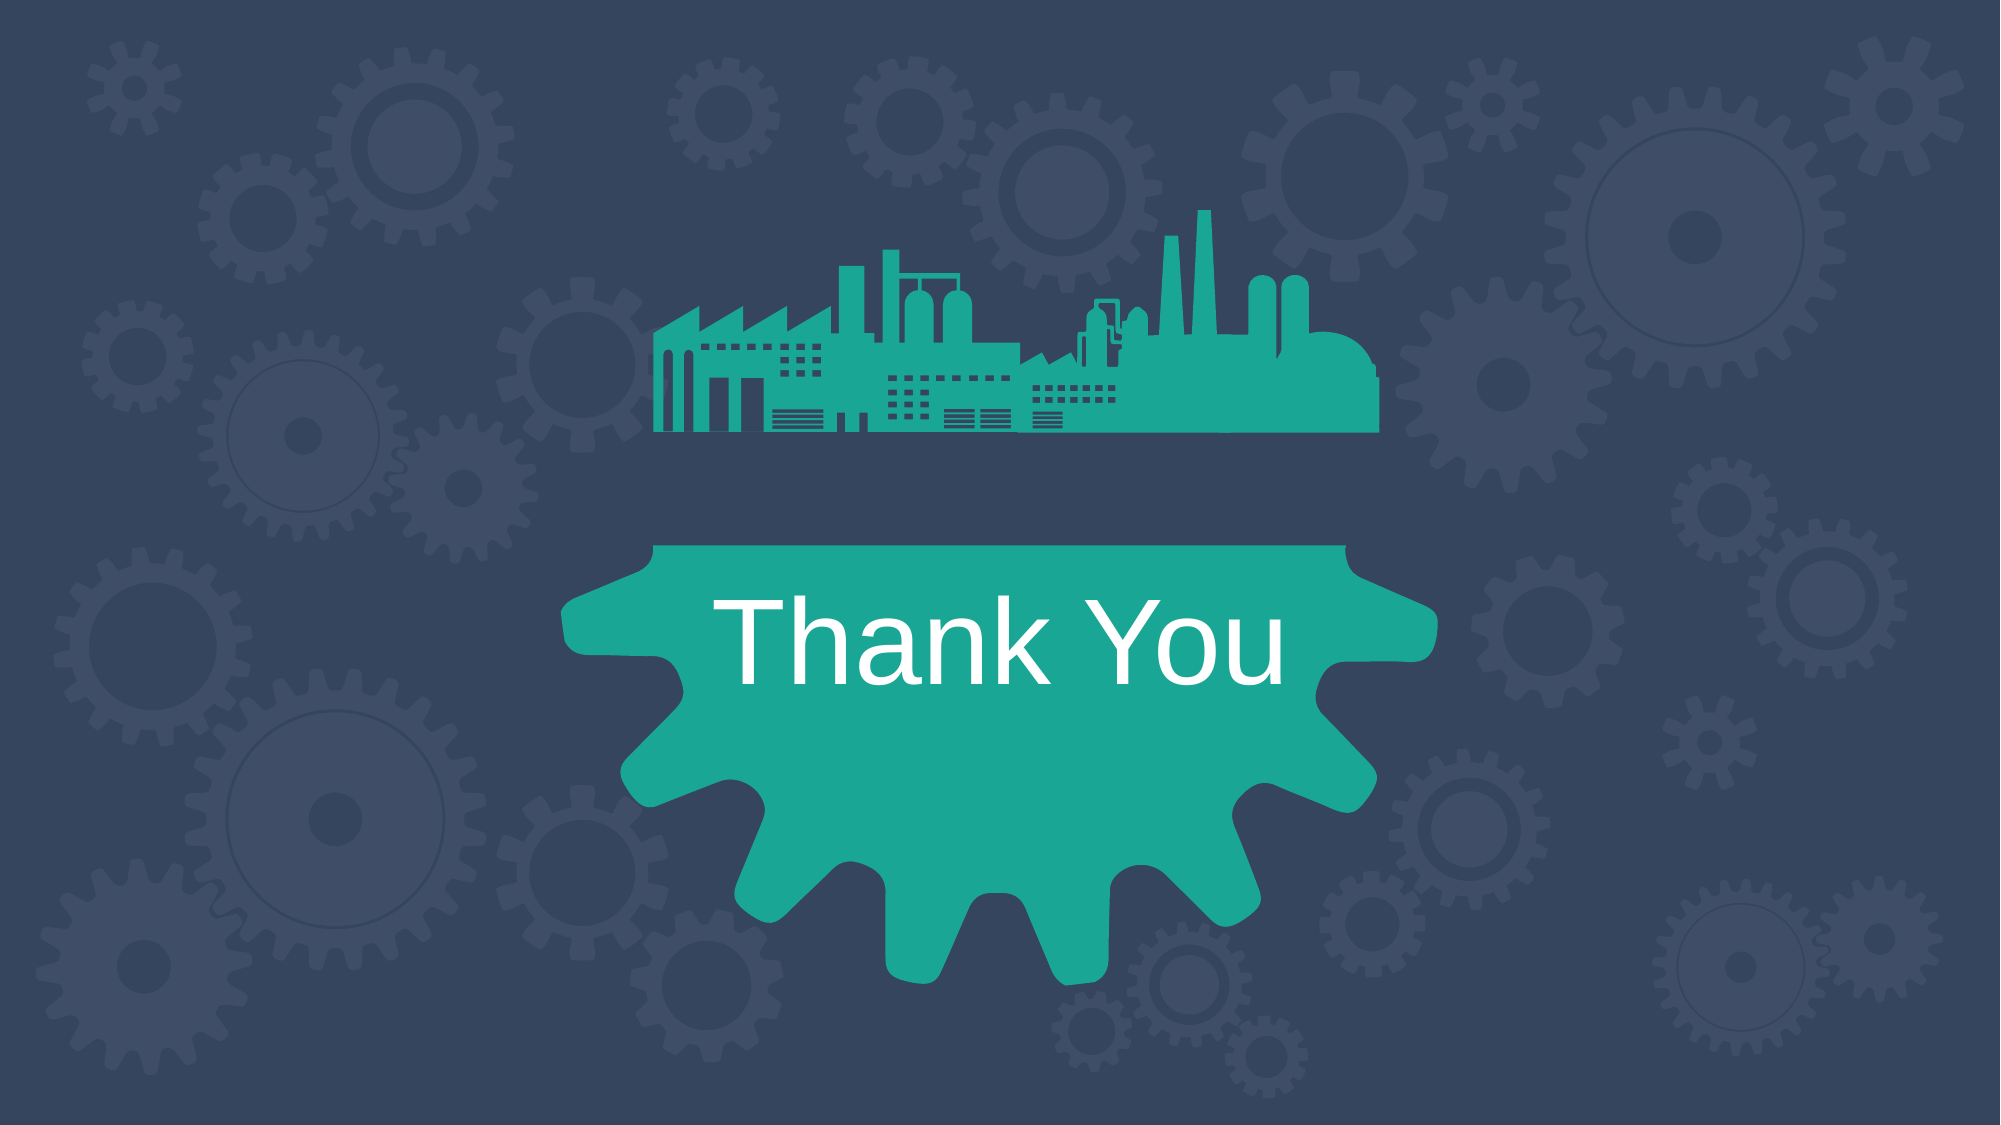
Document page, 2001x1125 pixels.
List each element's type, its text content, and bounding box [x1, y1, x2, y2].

text_box [620, 717, 1377, 986]
text_box [1356, 574, 1438, 663]
text_box [560, 567, 645, 657]
text_box [652, 545, 1347, 554]
text_box Thank You [645, 554, 1356, 717]
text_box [653, 210, 1380, 433]
